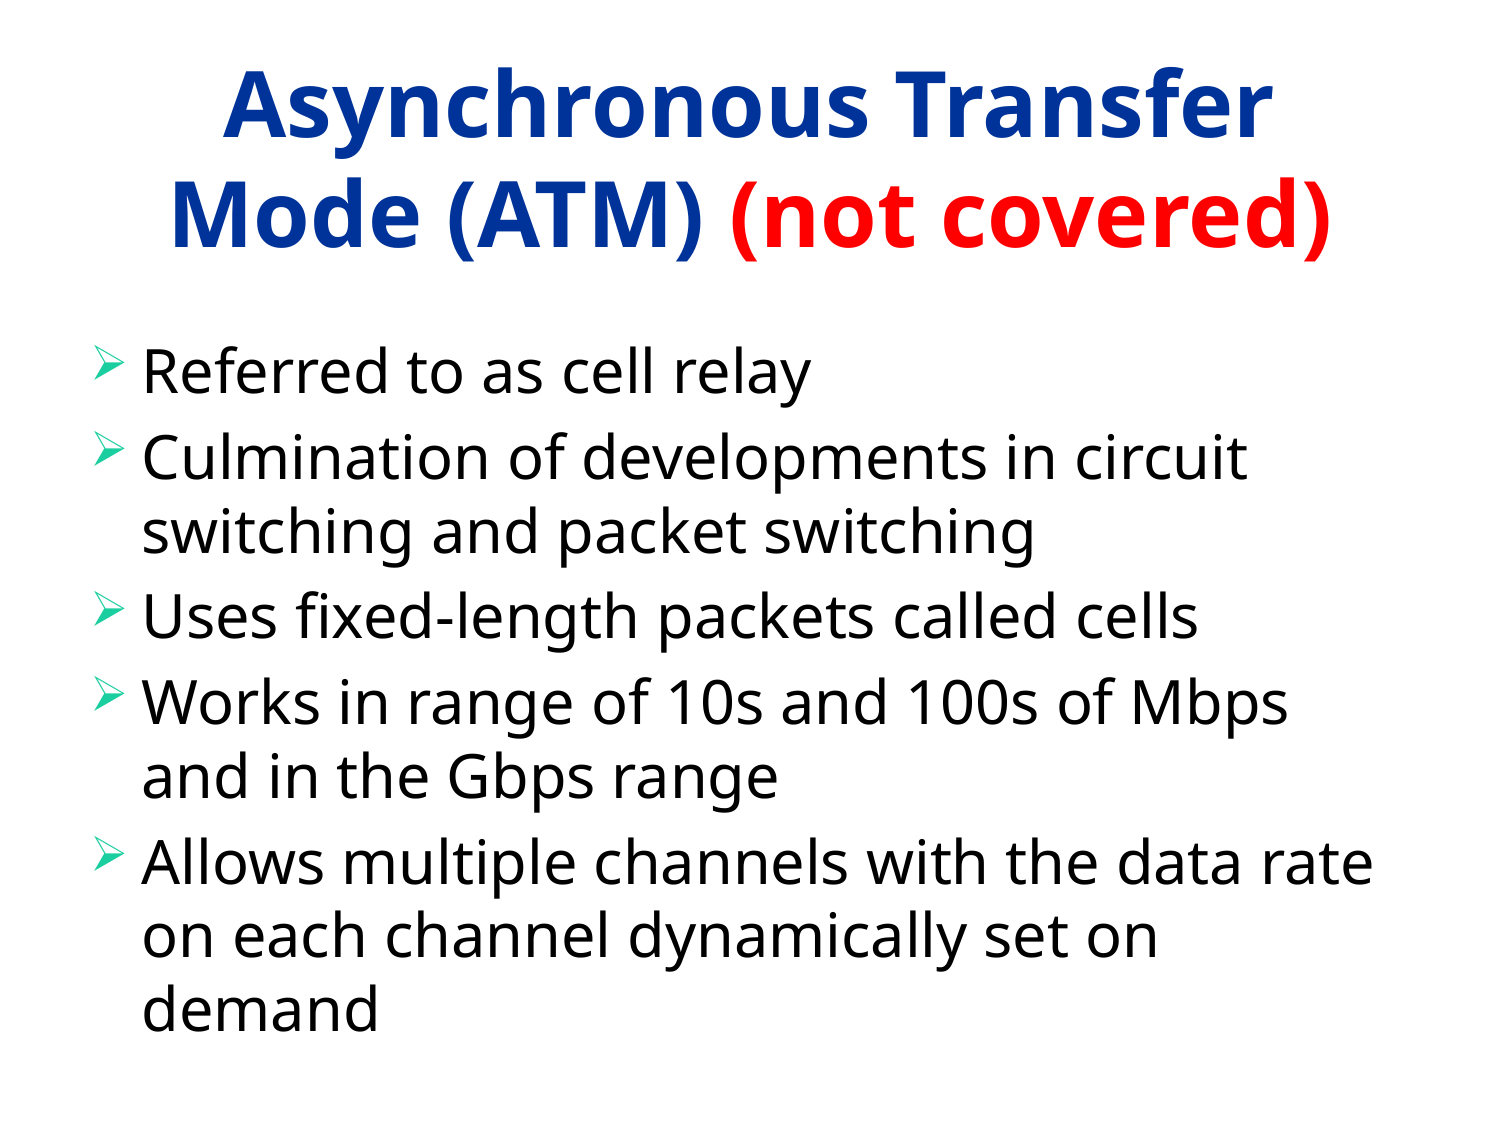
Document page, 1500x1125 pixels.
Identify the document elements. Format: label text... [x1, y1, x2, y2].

list Referred to as cell relay Culmination of developments in circuit switching and packet switching Uses fixed-length packets called cells Works in range of 10s and 100s of Mbps and in the Gbps range Allows multiple channels with the data rate on each channel dynamically set on demand [74, 324, 1426, 1056]
title Asynchronous Transfer Mode (ATM) (not covered) [74, 62, 1426, 250]
